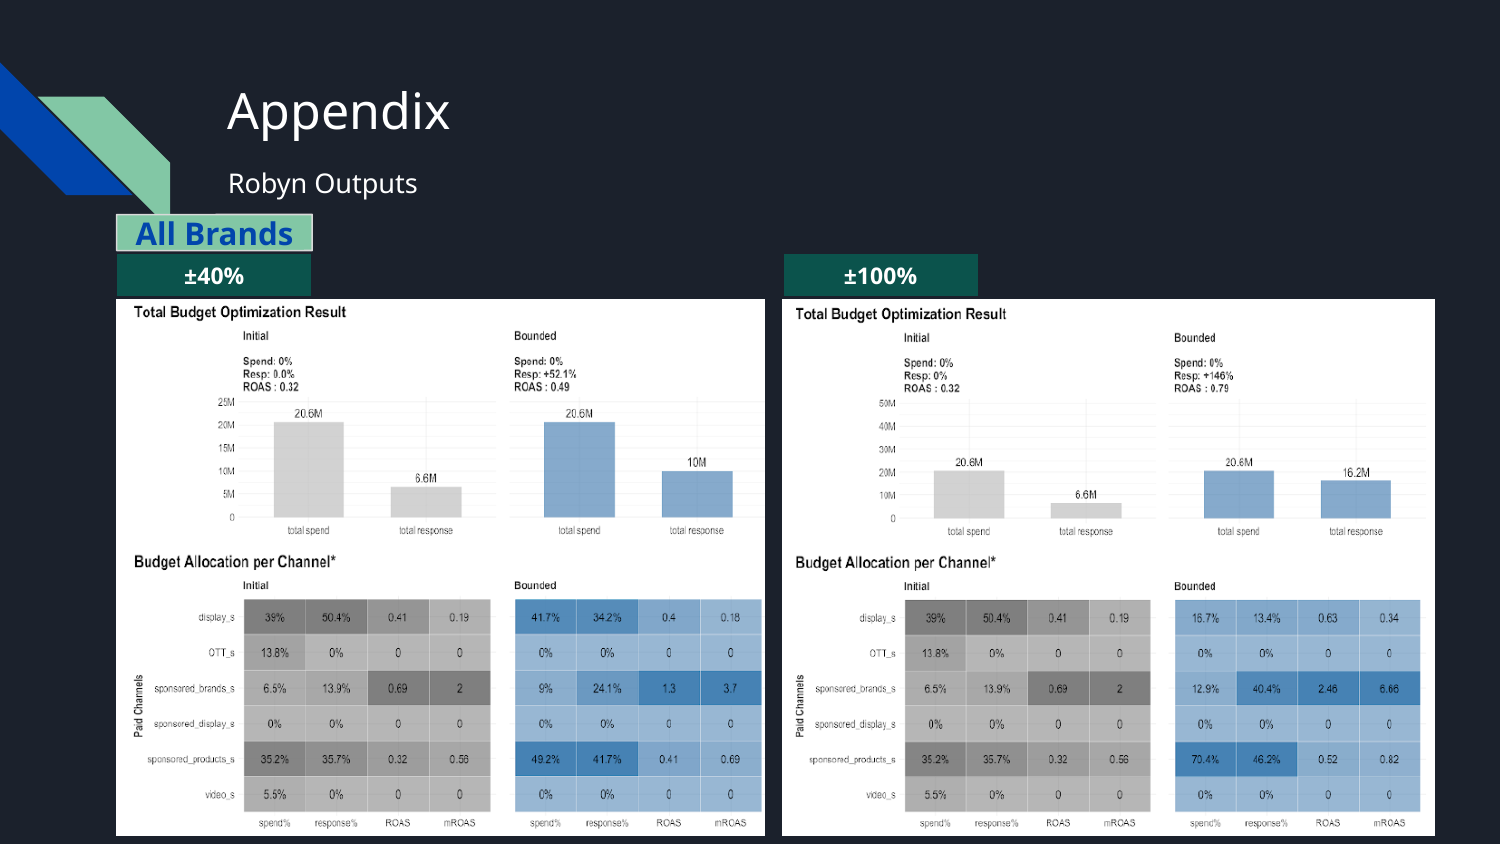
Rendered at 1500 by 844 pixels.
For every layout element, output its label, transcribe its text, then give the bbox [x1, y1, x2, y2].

text_box All Brands [116, 214, 313, 251]
text_box ±100% [782, 253, 979, 298]
list Robyn Outputs [212, 146, 1368, 624]
picture [782, 299, 1435, 837]
text_box ±40% [116, 253, 313, 298]
picture [116, 299, 765, 837]
title Appendix [212, 64, 1368, 146]
